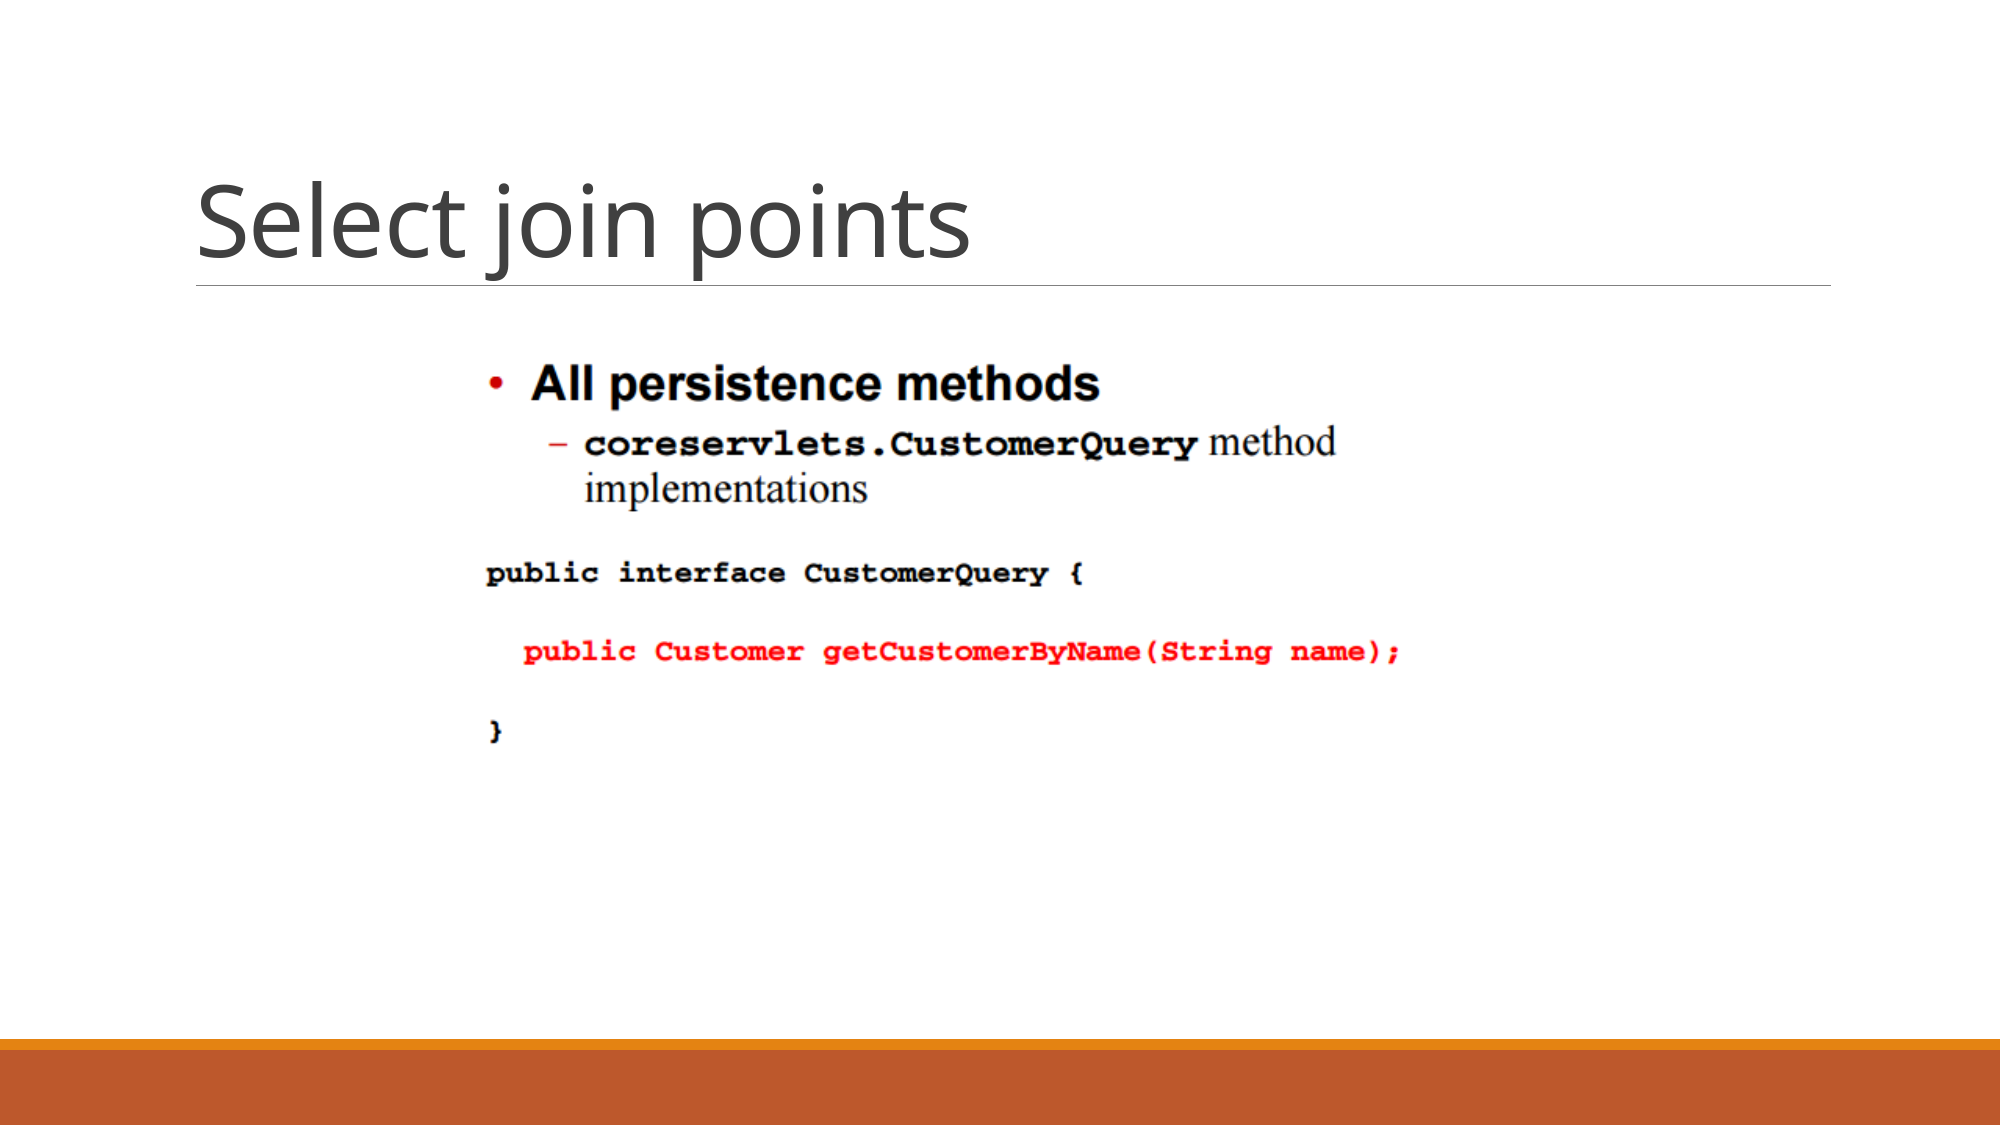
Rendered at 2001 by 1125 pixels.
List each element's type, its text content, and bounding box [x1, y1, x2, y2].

title Select join points [180, 47, 1830, 285]
picture [483, 354, 1517, 770]
